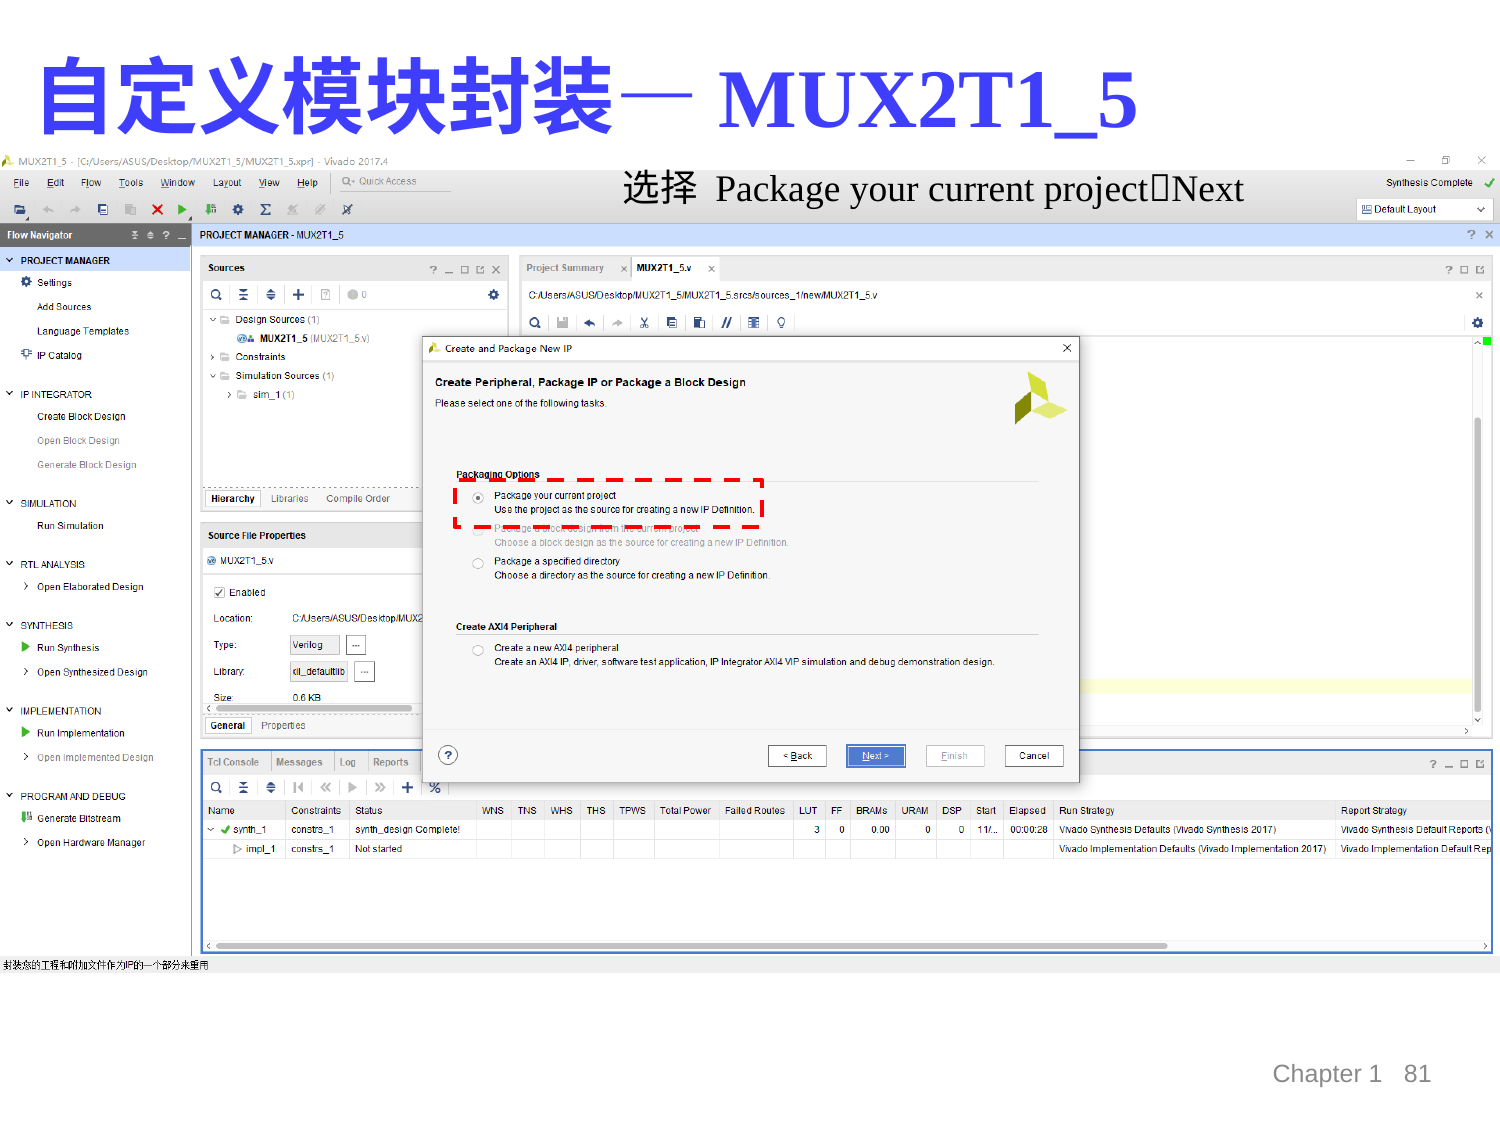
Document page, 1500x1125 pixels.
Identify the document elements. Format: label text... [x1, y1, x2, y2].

picture [0, 151, 1500, 974]
slide_number Chapter 1 81 [1246, 1042, 1447, 1103]
text_box 自定义模块封装—MUX2T1_5 [17, 0, 1419, 150]
